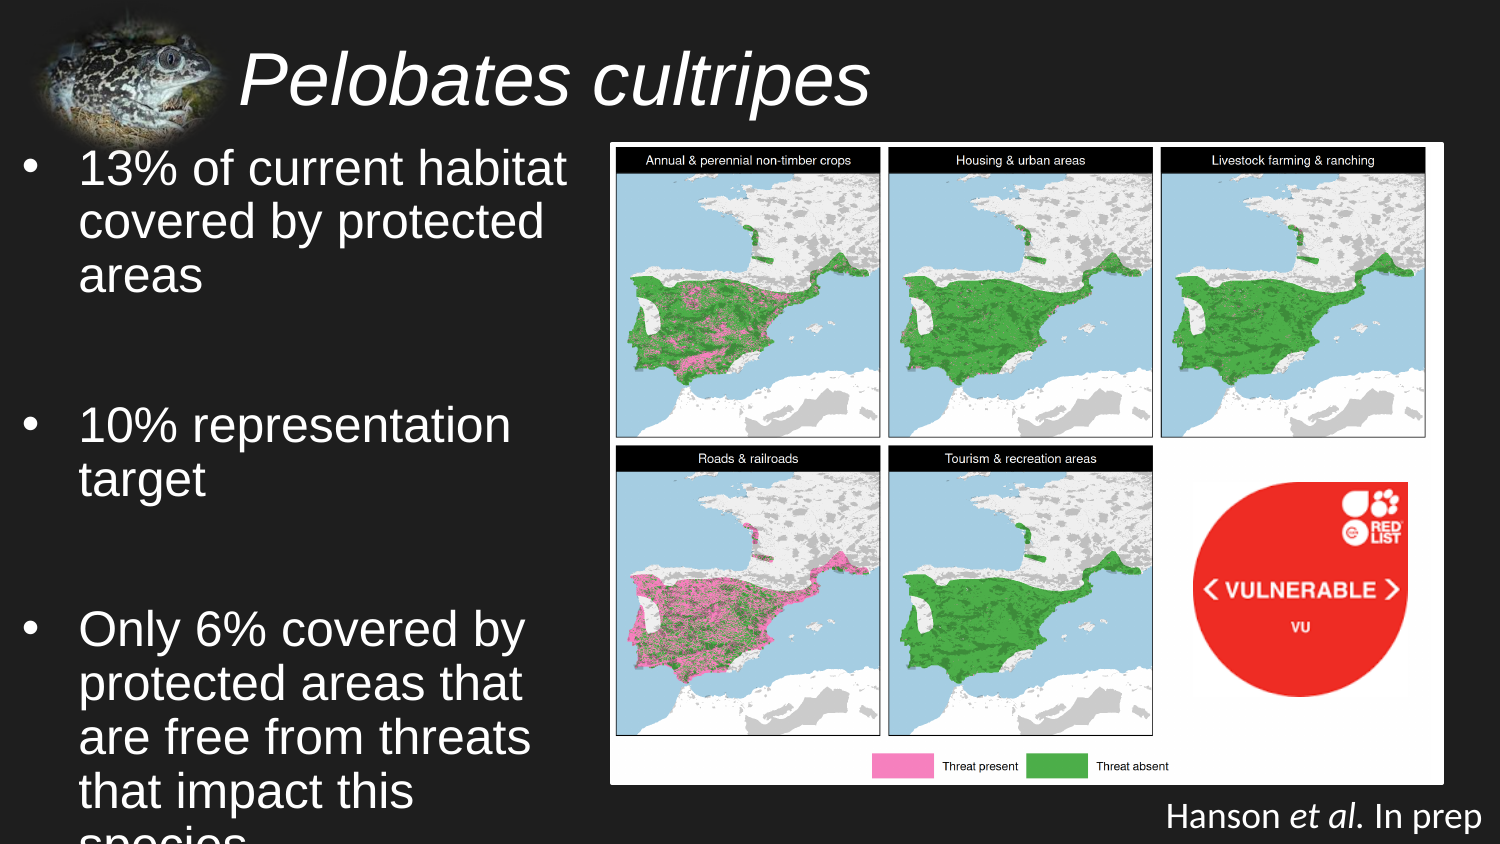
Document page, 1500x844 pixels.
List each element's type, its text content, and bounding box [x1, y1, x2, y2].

title Pelobates cultripes [244, 10, 887, 152]
text_box [887, 142, 1444, 783]
subtitle 13% of current habitat covered by protected areas 10% representation target Only 6% covered by protected areas that are free from threats that impact this species [21, 181, 581, 834]
text_box Hanson et al. In prep [1151, 783, 1500, 844]
picture [611, 147, 1432, 780]
picture [21, 0, 239, 163]
